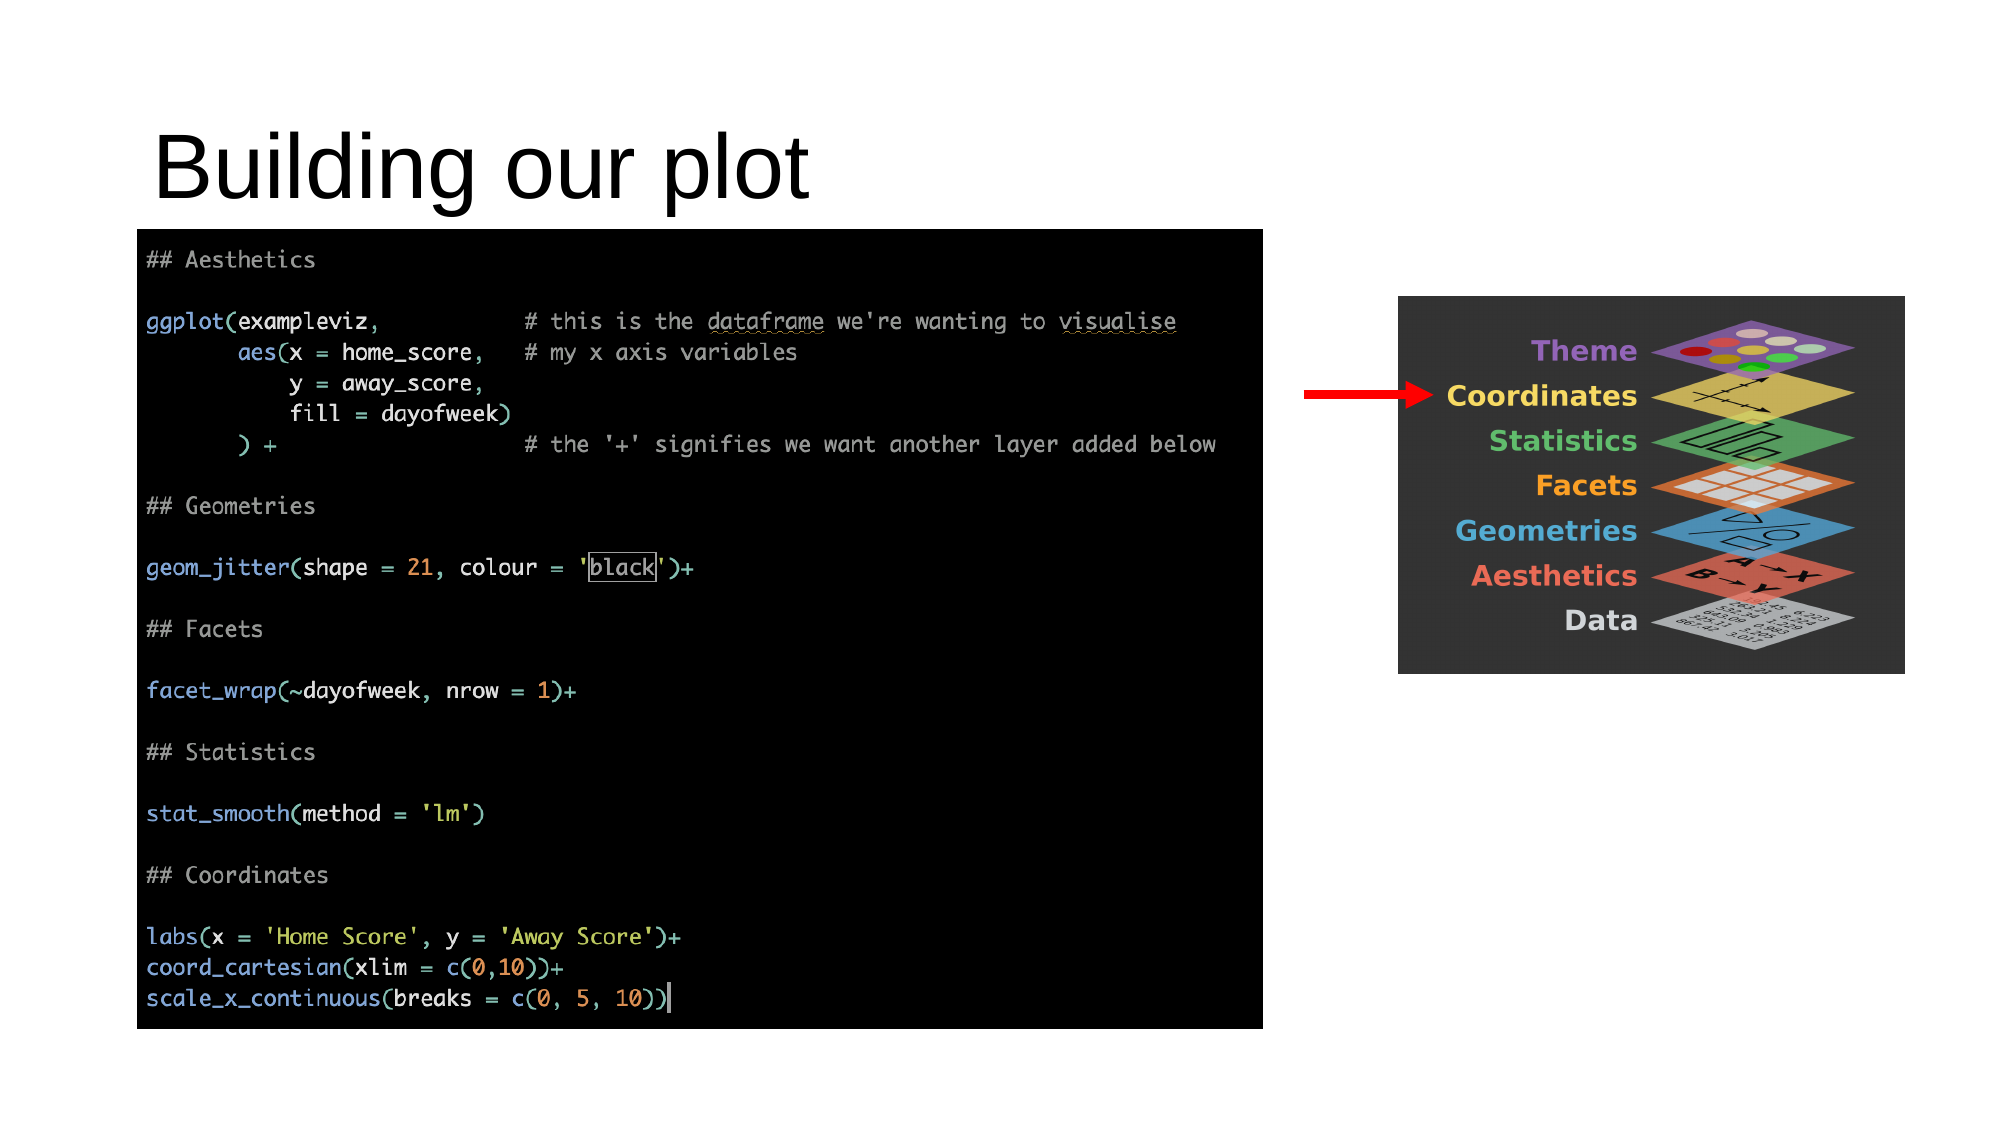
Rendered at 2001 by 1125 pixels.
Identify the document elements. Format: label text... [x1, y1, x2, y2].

title Building our plot [137, 59, 1863, 278]
picture [137, 229, 1263, 1029]
picture [1398, 296, 1905, 674]
